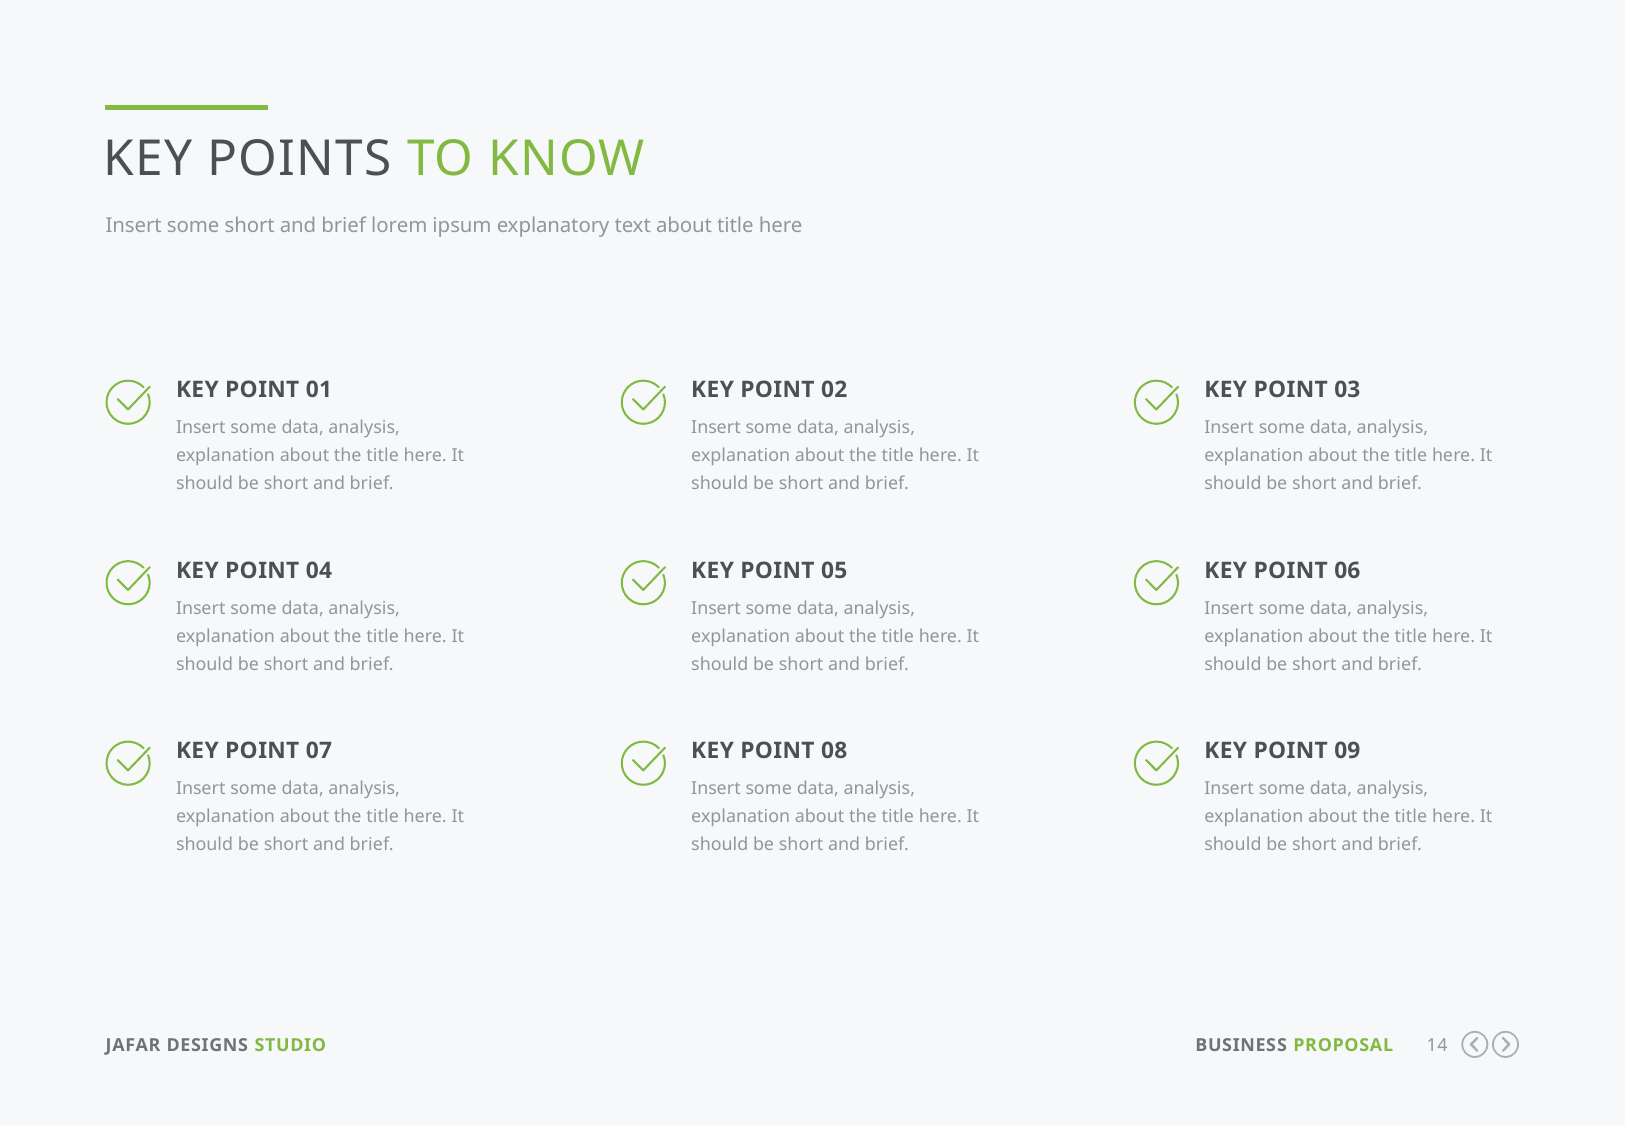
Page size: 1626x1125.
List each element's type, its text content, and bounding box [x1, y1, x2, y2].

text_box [1204, 375, 1518, 495]
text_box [175, 375, 489, 495]
text_box [1133, 560, 1180, 606]
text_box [175, 555, 489, 676]
text_box [620, 740, 666, 786]
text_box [691, 555, 1005, 676]
list Key Points to Know [103, 125, 1518, 188]
text_box [105, 379, 151, 425]
text_box [105, 560, 151, 606]
text_box [1133, 379, 1180, 425]
text_box [620, 560, 666, 606]
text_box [691, 735, 1005, 856]
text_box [1204, 555, 1518, 676]
text_box [1133, 740, 1180, 786]
list Insert some short and brief lorem ipsum explanatory text about title here [105, 209, 1519, 241]
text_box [1204, 735, 1518, 856]
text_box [691, 375, 1005, 495]
text_box [620, 379, 666, 425]
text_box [175, 735, 489, 856]
text_box [105, 740, 151, 786]
